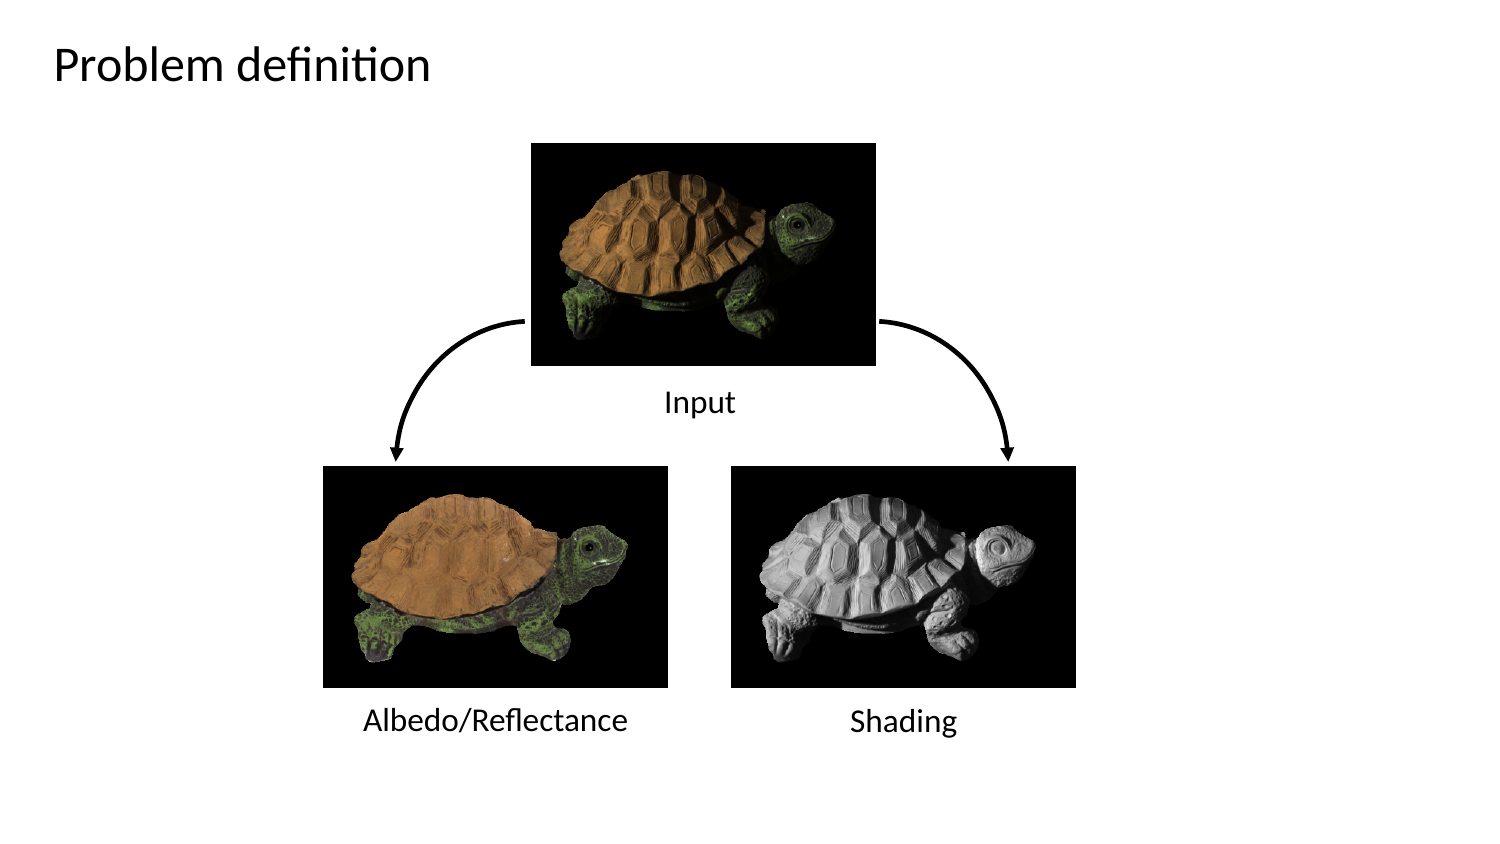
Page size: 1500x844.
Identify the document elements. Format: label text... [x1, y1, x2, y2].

text_box [872, 320, 1014, 466]
text_box Problem definition [38, 24, 882, 100]
picture [531, 143, 876, 366]
picture [731, 466, 1076, 688]
text_box Input [616, 372, 784, 428]
text_box [390, 320, 532, 466]
text_box Albedo/Reflectance [336, 690, 655, 746]
picture [323, 466, 668, 688]
text_box Shading [808, 691, 999, 747]
